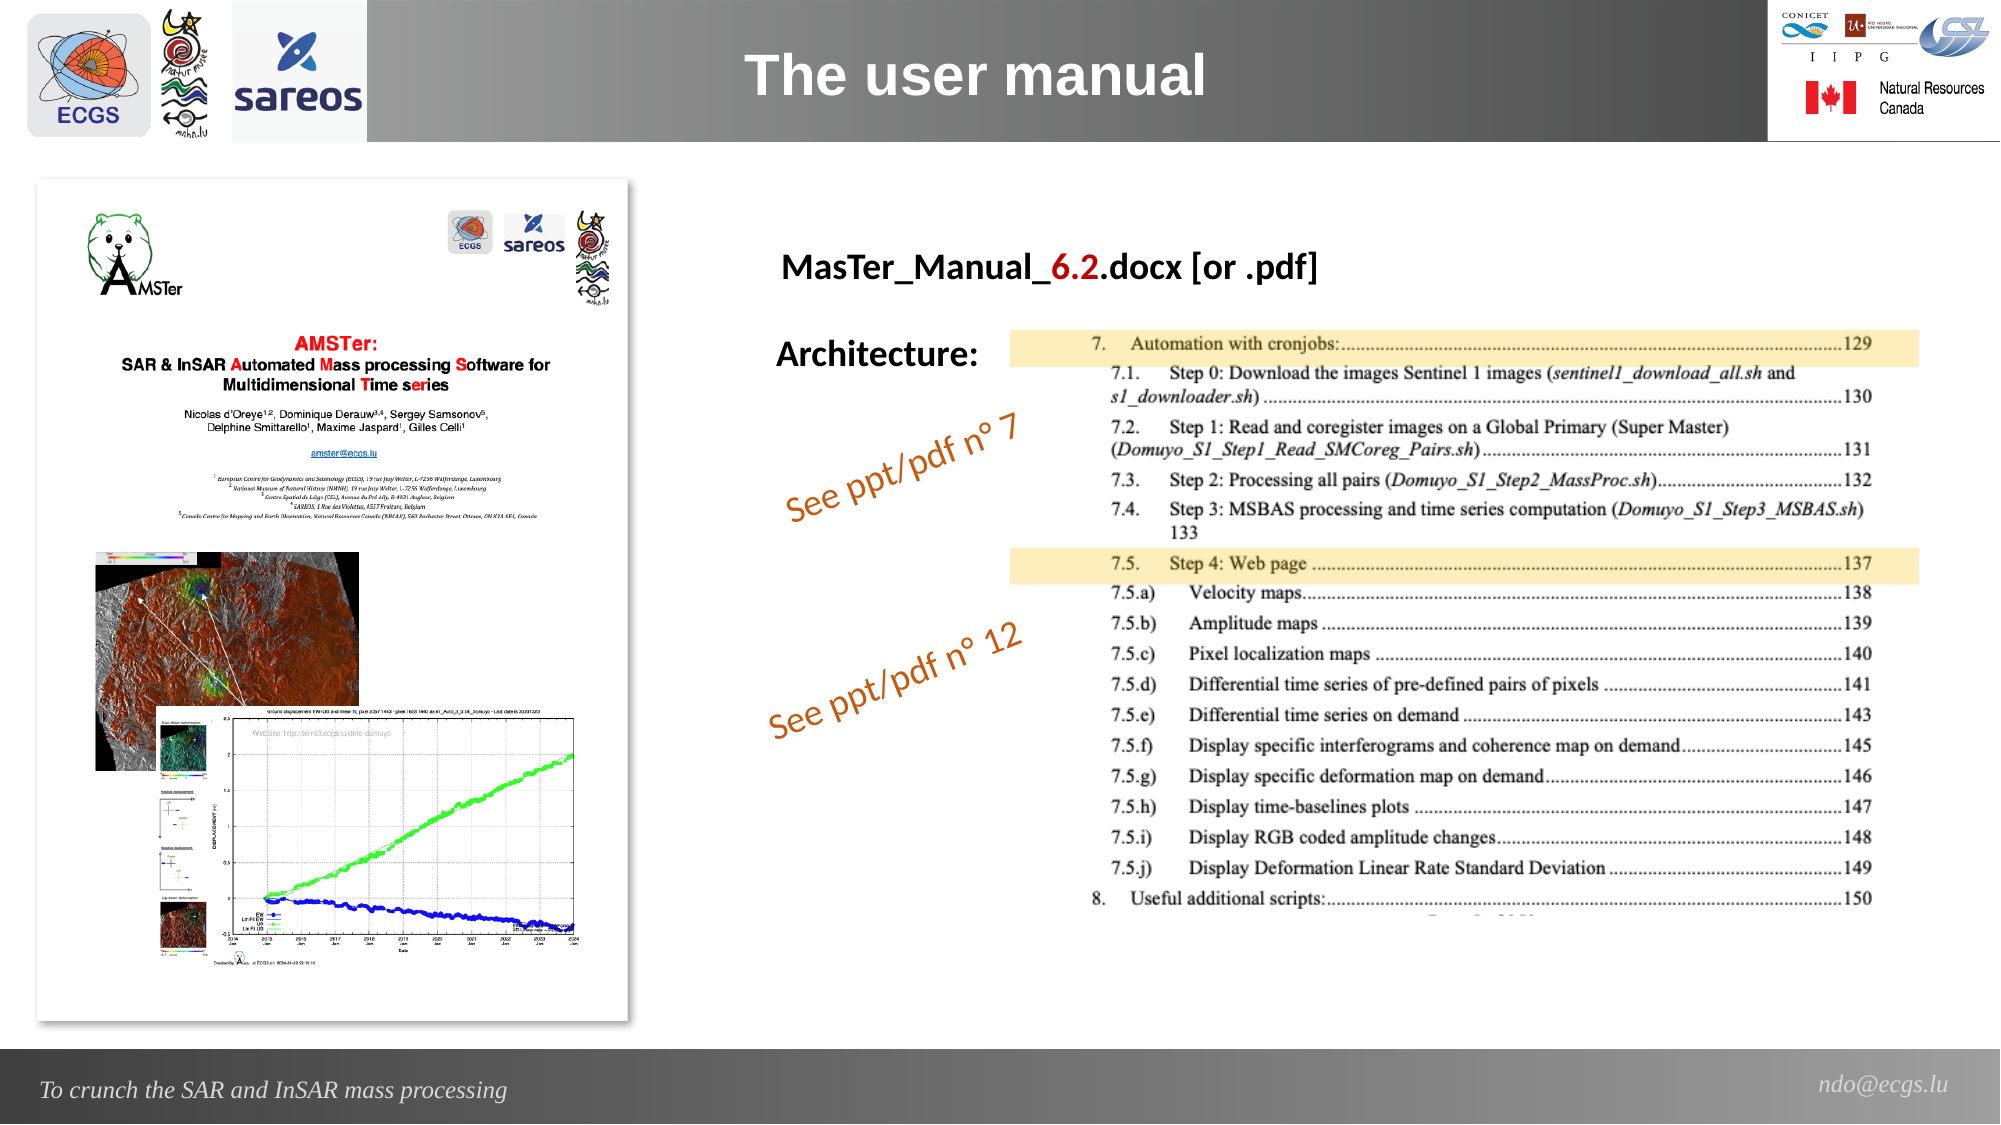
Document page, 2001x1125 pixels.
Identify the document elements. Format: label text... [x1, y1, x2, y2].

text_box See ppt/pdf n° 7 [761, 392, 1007, 544]
text_box The user manual [128, 10, 1825, 135]
picture [154, 135, 214, 139]
picture [36, 179, 628, 1021]
text_box Architecture: [761, 321, 1003, 382]
picture [1825, 69, 1990, 120]
text_box MasTer_Manual_6.2.docx [or .pdf] [766, 234, 1335, 295]
text_box See ppt/pdf n° 12 [744, 600, 1007, 761]
picture [1779, 7, 1990, 67]
picture [1007, 329, 1959, 916]
